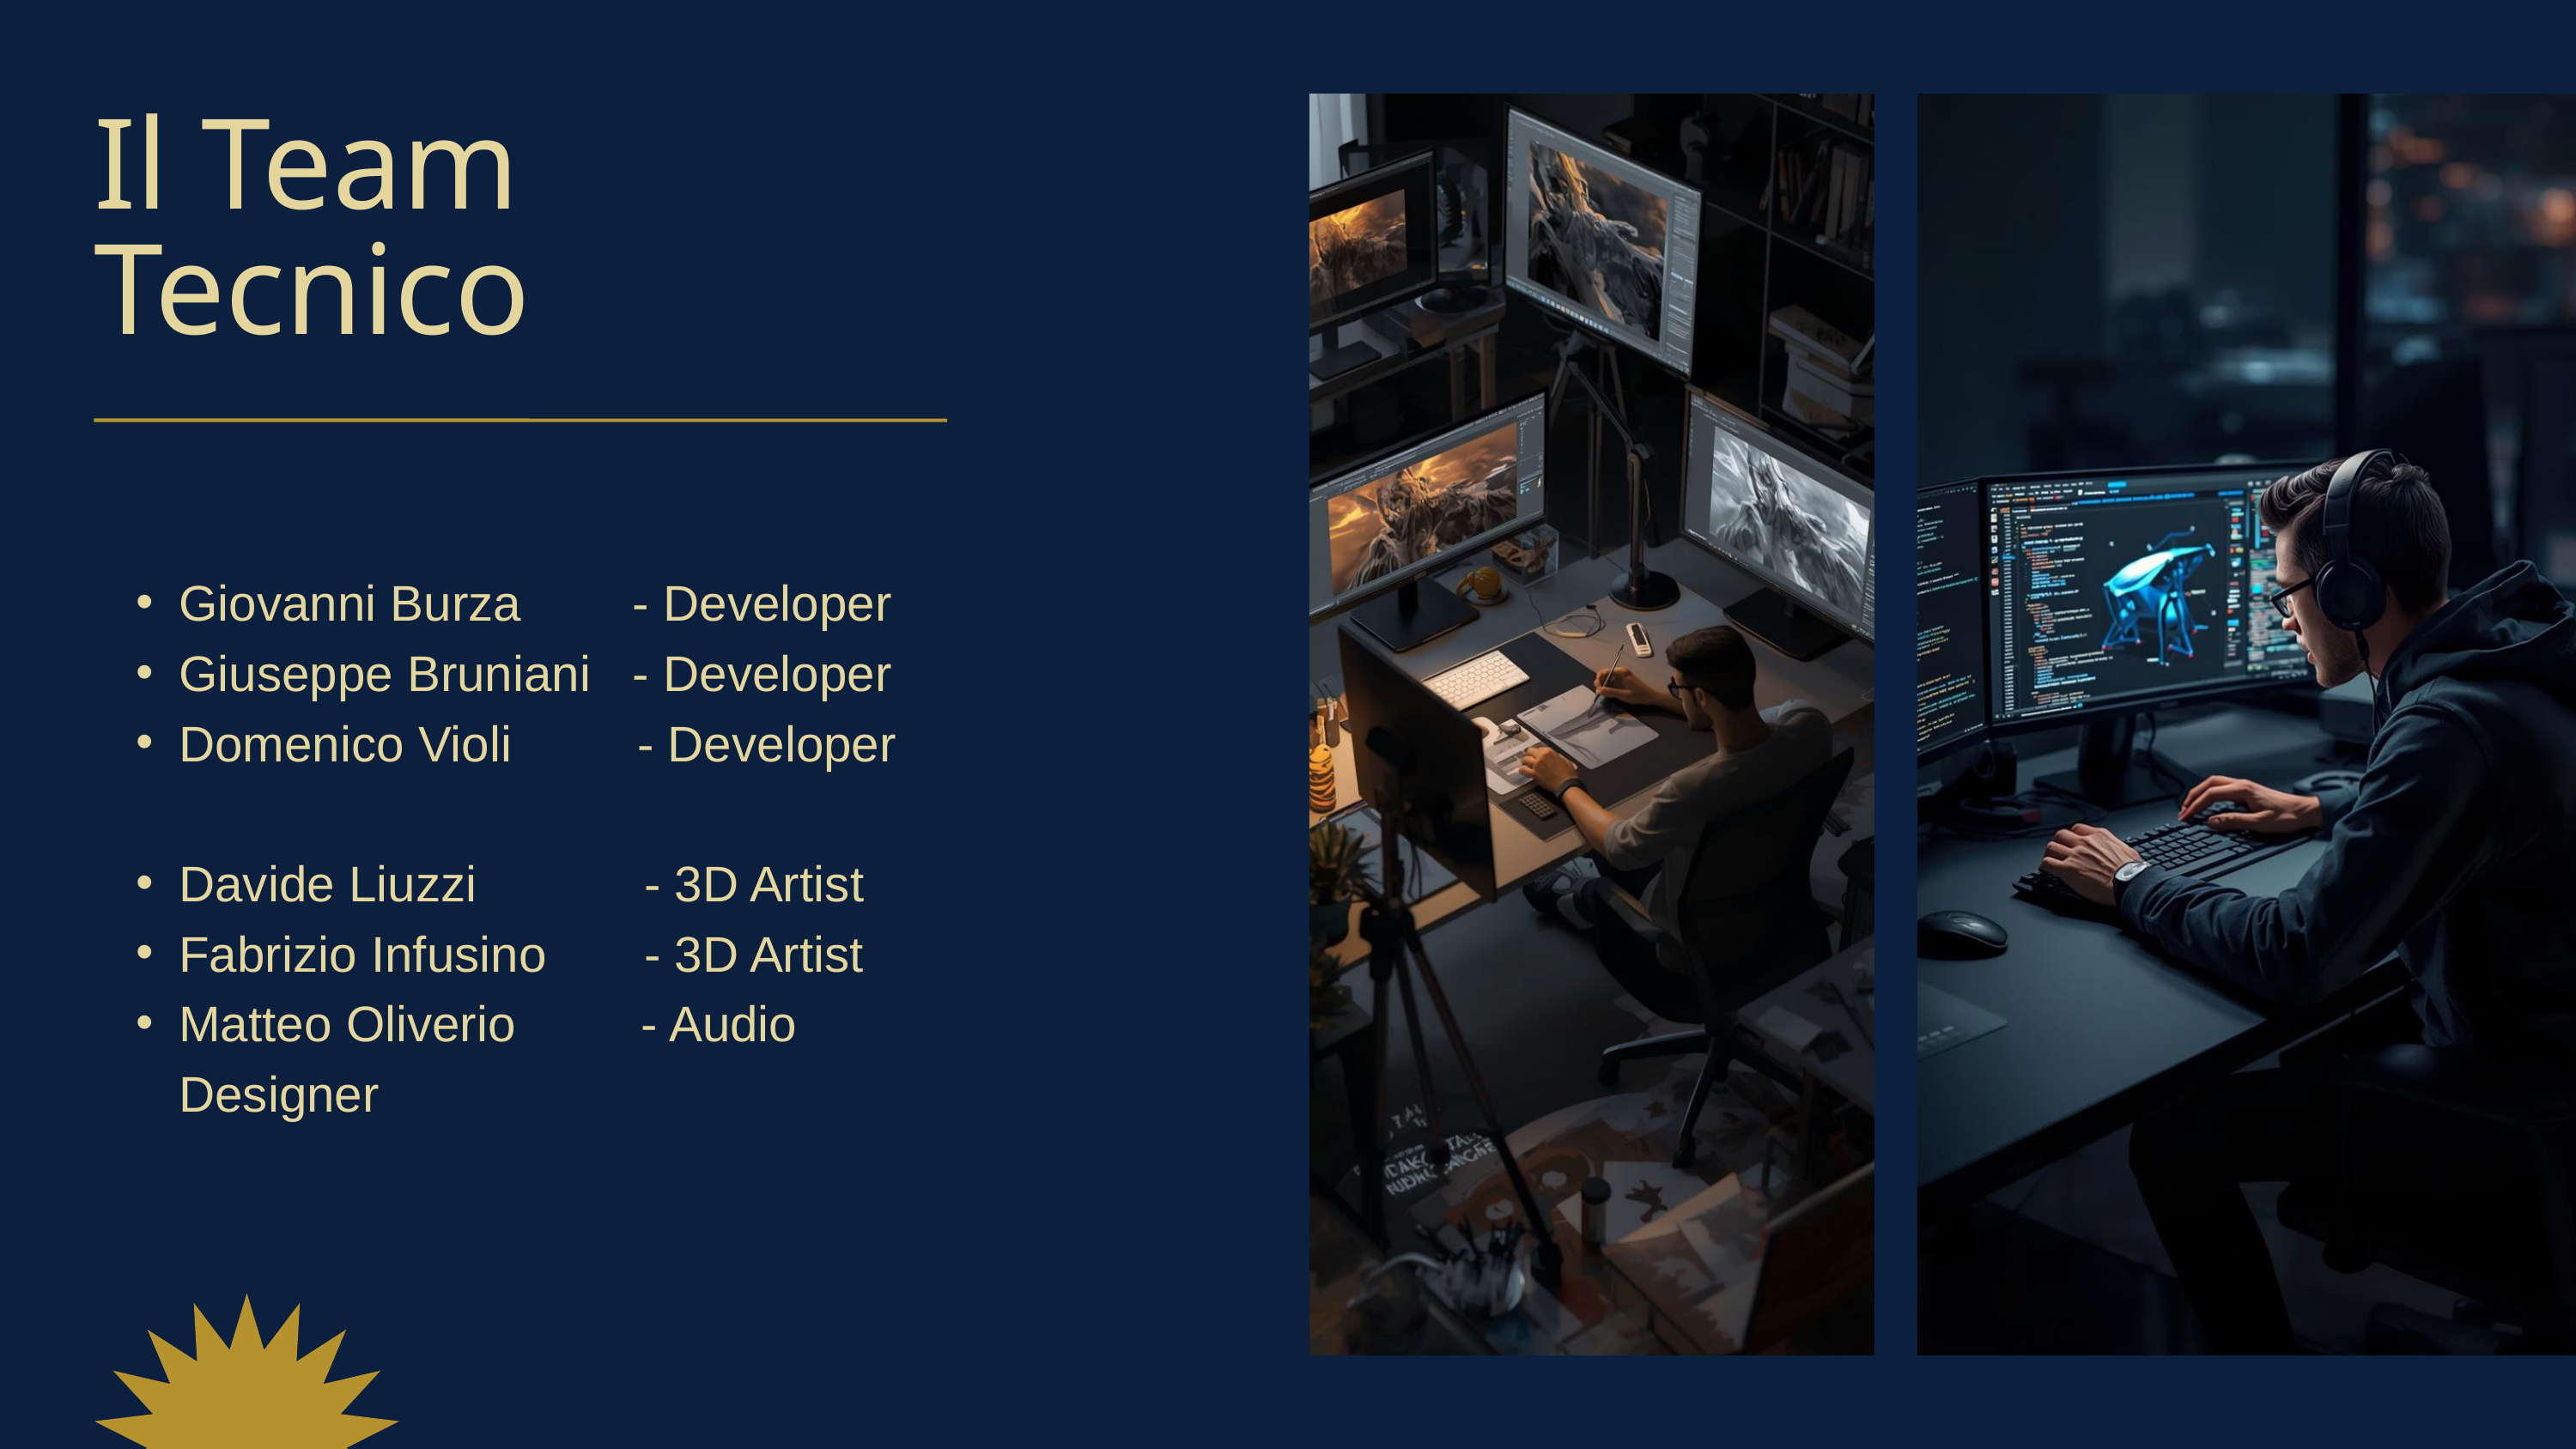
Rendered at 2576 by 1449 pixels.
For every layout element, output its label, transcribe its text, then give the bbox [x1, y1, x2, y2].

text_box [1309, 94, 1875, 1355]
text_box Giovanni Burza - Developer Giuseppe Bruniani - Developer Domenico Violi - Developer Davide Liuzzi - 3D Artist Fabrizio Infusino - 3D Artist Matteo Oliverio - Audio Designer [94, 561, 1012, 1123]
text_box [94, 1293, 400, 1449]
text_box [1917, 94, 2576, 1355]
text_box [94, 94, 948, 422]
